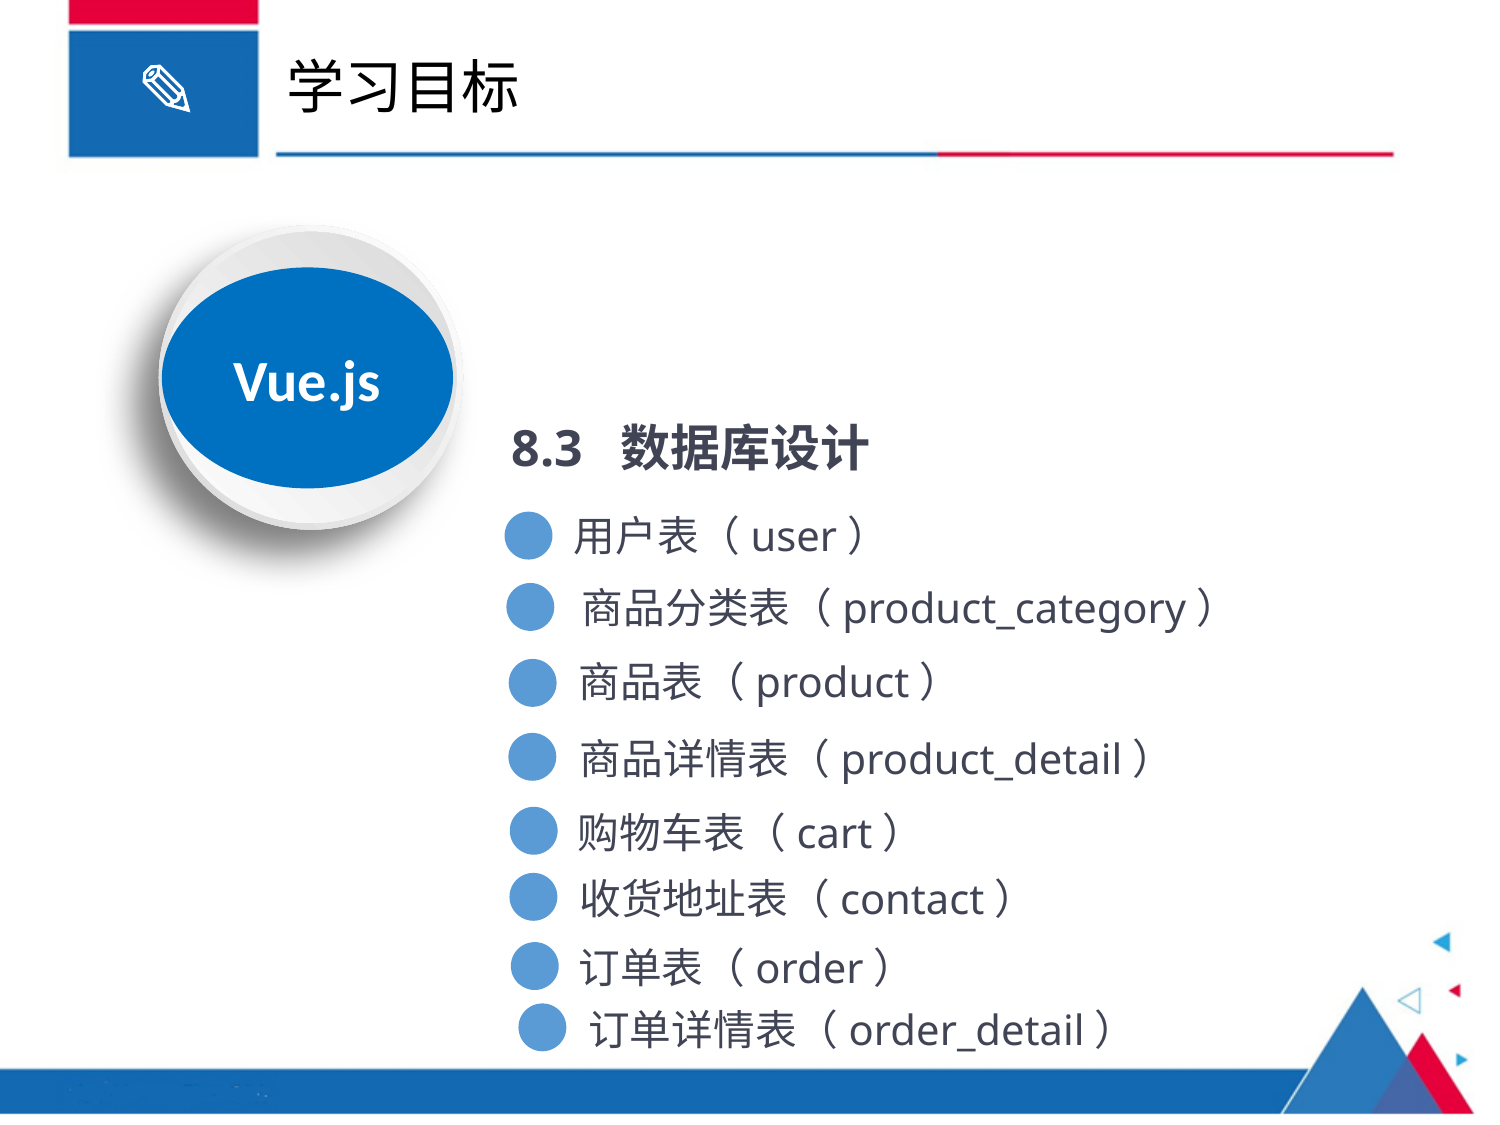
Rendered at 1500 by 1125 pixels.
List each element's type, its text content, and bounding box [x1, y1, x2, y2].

text_box 订单详情表（order_detail） [573, 996, 1152, 1061]
title 学习目标 [271, 51, 1046, 153]
text_box 商品详情表（product_detail） [565, 725, 1189, 791]
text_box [158, 225, 464, 530]
text_box 商品分类表（product_category） [567, 574, 1253, 639]
picture [0, 0, 1500, 1125]
text_box [507, 657, 558, 708]
text_box [505, 581, 556, 632]
text_box [517, 1002, 568, 1053]
text_box [507, 731, 558, 782]
text_box 商品表（product） [563, 648, 976, 714]
text_box 订单表（order） [563, 934, 931, 1000]
text_box 8.3 数据库设计 [500, 410, 882, 482]
text_box [509, 941, 560, 992]
text_box 用户表（user） [558, 502, 904, 568]
text_box 收货地址表（contact） [564, 865, 1052, 931]
text_box [508, 871, 559, 922]
text_box 购物车表（cart） [563, 799, 939, 865]
text_box [508, 805, 559, 856]
text_box [503, 510, 554, 561]
